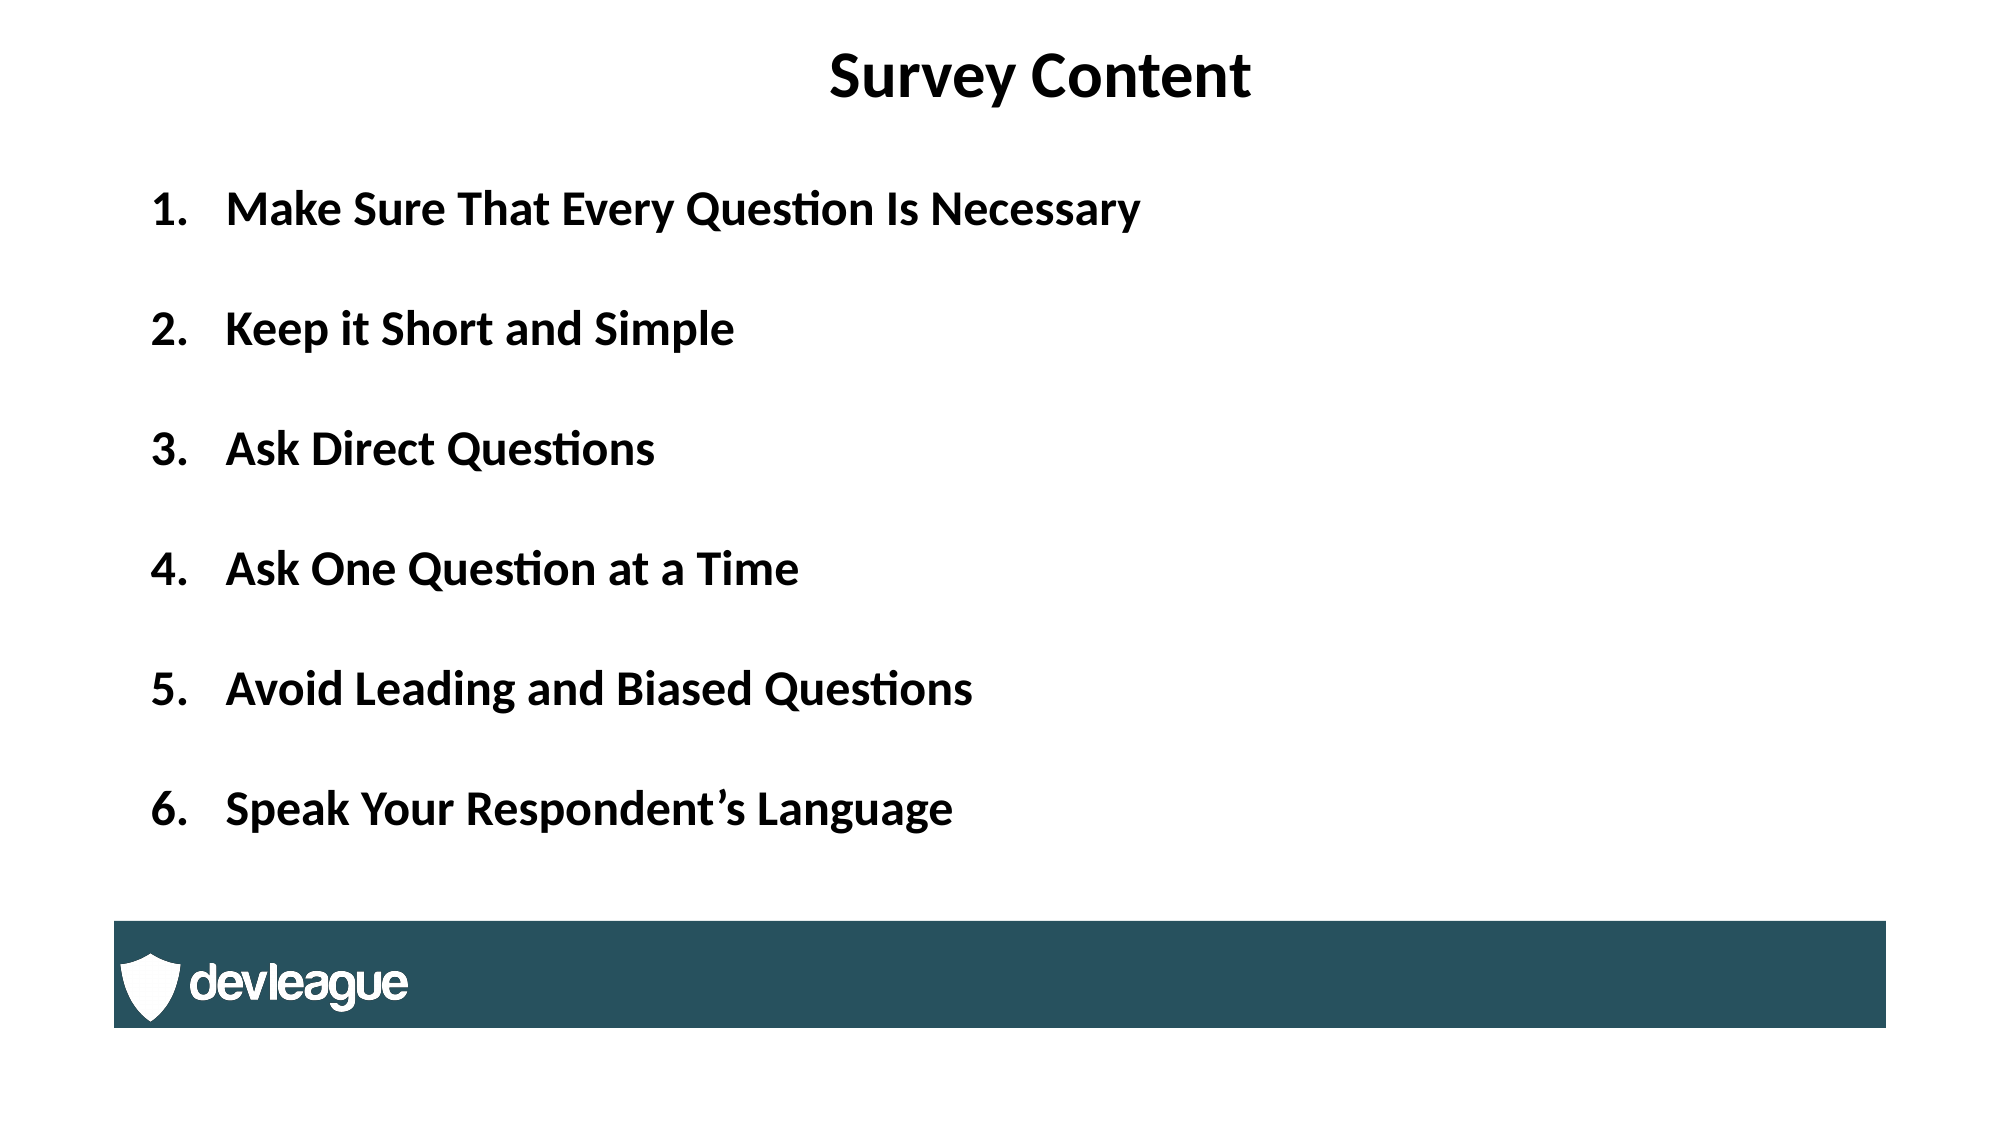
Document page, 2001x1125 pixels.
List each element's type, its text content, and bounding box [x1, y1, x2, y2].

picture [120, 953, 412, 1022]
text_box Make Sure That Every Question Is Necessary Keep it Short and Simple Ask Direct Questions Ask One Question at a Time Avoid Leading and Biased Questions Speak Your Respondent’s Language [135, 167, 1908, 963]
text_box [113, 920, 1887, 1029]
text_box Survey Content [815, 23, 1283, 119]
